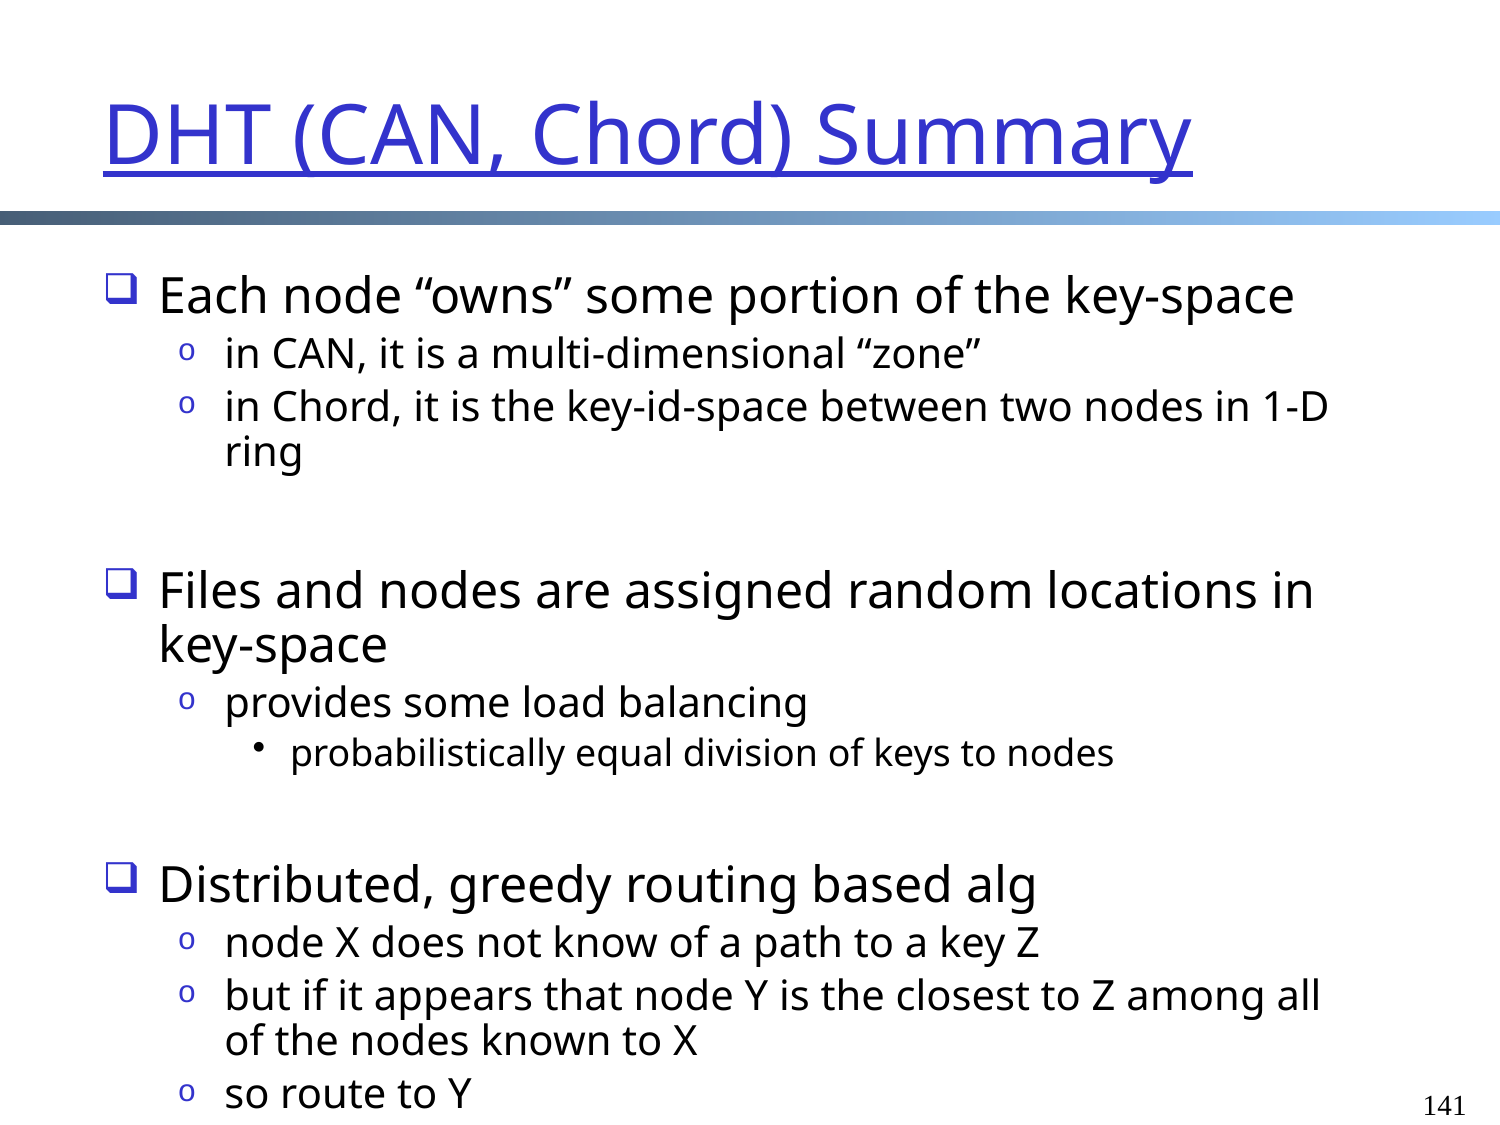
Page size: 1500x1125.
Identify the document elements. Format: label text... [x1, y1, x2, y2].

text_box [1424, 212, 1428, 224]
slide_number 141 [1406, 1078, 1482, 1125]
title DHT (CAN, Chord) Summary [87, 37, 1363, 225]
list Each node “owns” some portion of the key-space in CAN, it is a multi-dimensional “zone” in Chord, it is the key-id-space between two nodes in 1-D ring Files and nodes are assigned random locations in key-space provides some load balancing probabilistically equal division of keys to nodes Distributed, greedy routing based alg node X does not know of a path to a key Z but if it appears that node Y is the closest to Z among all of the nodes known to X so route to Y [87, 262, 1363, 1025]
